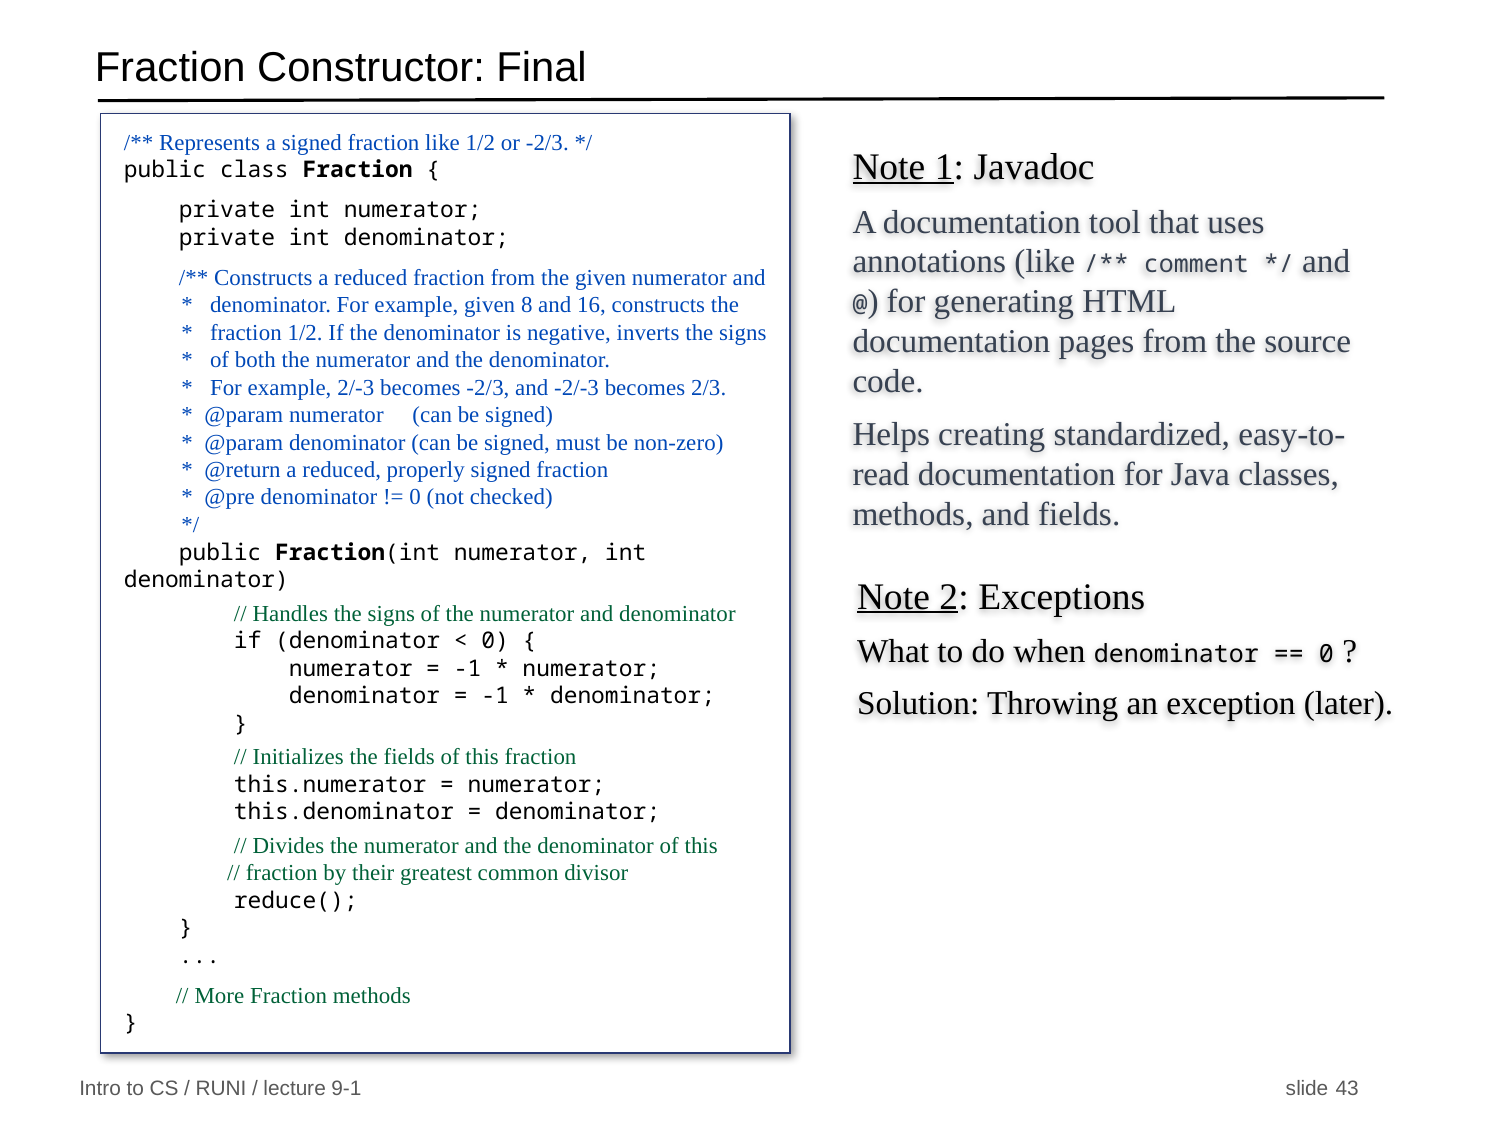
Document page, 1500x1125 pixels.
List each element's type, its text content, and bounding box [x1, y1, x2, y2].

title Fraction Constructor: Final [79, 33, 1371, 109]
text_box /** Represents a signed fraction like 1/2 or -2/3. */ public class Fraction { private int numerator; private int denominator; /** Constructs a reduced fraction from the given numerator and * denominator. For example, given 8 and 16, constructs the * fraction 1/2. If the denominator is negative, inverts the signs * of both the numerator and the denominator. * For example, 2/-3 becomes -2/3, and -2/-3 becomes 2/3. * @param numerator (can be signed) * @param denominator (can be signed, must be non-zero) * @return a reduced, properly signed fraction * @pre denominator != 0 (not checked) */ public Fraction(int numerator, int denominator) // Handles the signs of the numerator and denominator if (denominator < 0) { numerator = -1 * numerator; denominator = -1 * denominator; } // Initializes the fields of this fraction this.numerator = numerator; this.denominator = denominator; // Divides the numerator and the denominator of this // fraction by their greatest common divisor reduce(); } ... // More Fraction methods } [100, 113, 791, 1053]
text_box Note 2: Exceptions What to do when denominator == 0 ? Solution: Throwing an exception (later). [829, 561, 1441, 752]
text_box Note 1: Javadoc A documentation tool that uses annotations (like /** comment */ and @) for generating HTML documentation pages from the source code. Helps creating standardized, easy-to-read documentation for Java classes, methods, and fields. [815, 123, 1401, 505]
